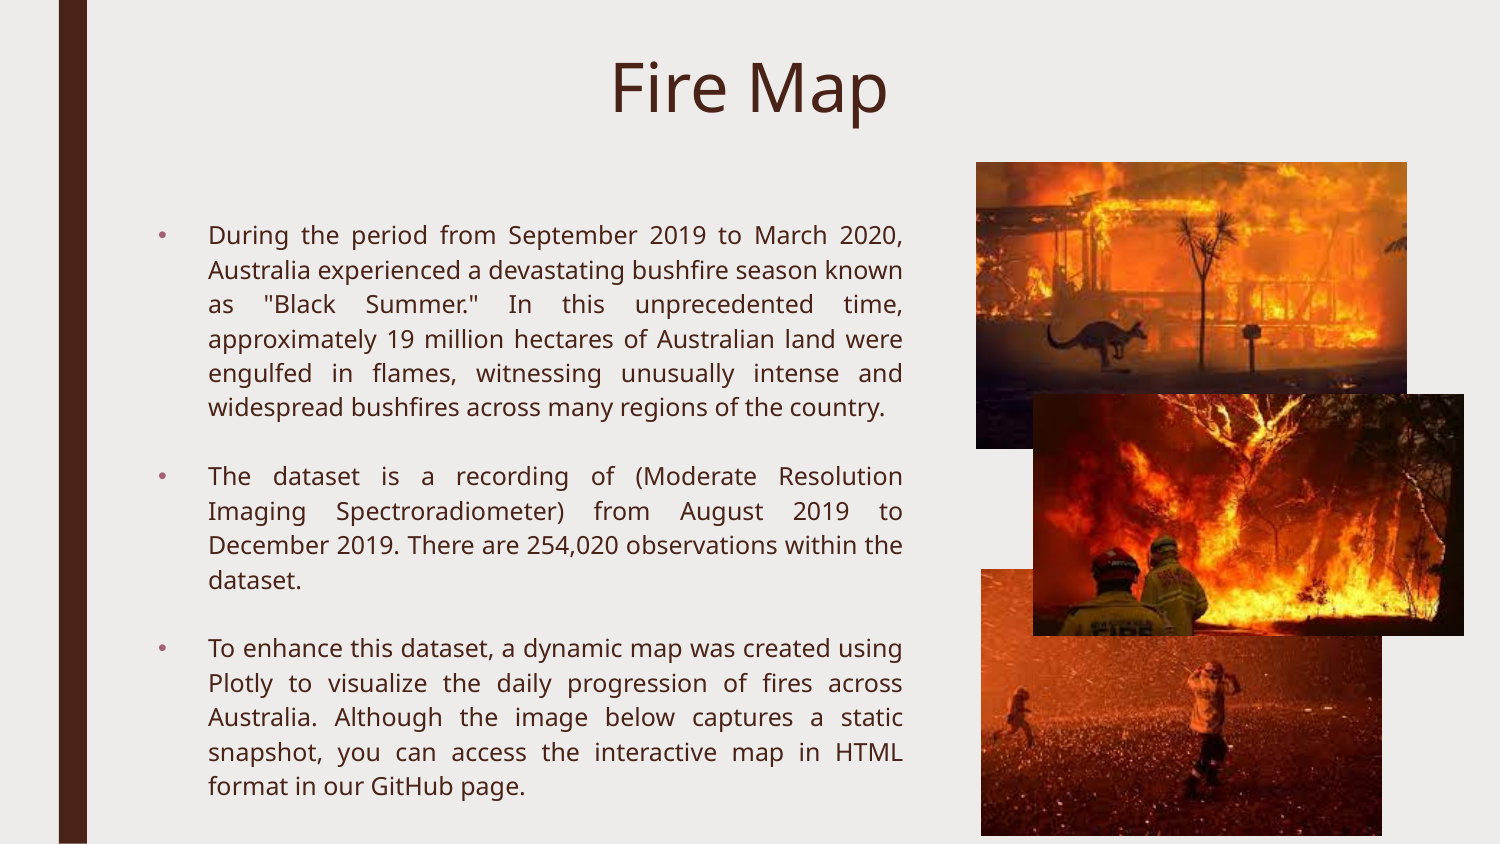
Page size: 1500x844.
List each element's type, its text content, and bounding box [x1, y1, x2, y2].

list During the period from September 2019 to March 2020, Australia experienced a devastating bushfire season known as "Black Summer." In this unprecedented time, approximately 19 million hectares of Australian land were engulfed in flames, witnessing unusually intense and widespread bushfires across many regions of the country. The dataset is a recording of (Moderate Resolution Imaging Spectroradiometer) from August 2019 to December 2019. There are 254,020 observations within the dataset. To enhance this dataset, a dynamic map was created using Plotly to visualize the daily progression of fires across Australia. Although the image below captures a static snapshot, you can access the interactive map in HTML format in our GitHub page. [118, 200, 920, 830]
picture [976, 162, 1464, 836]
title Fire Map [118, 38, 1382, 133]
